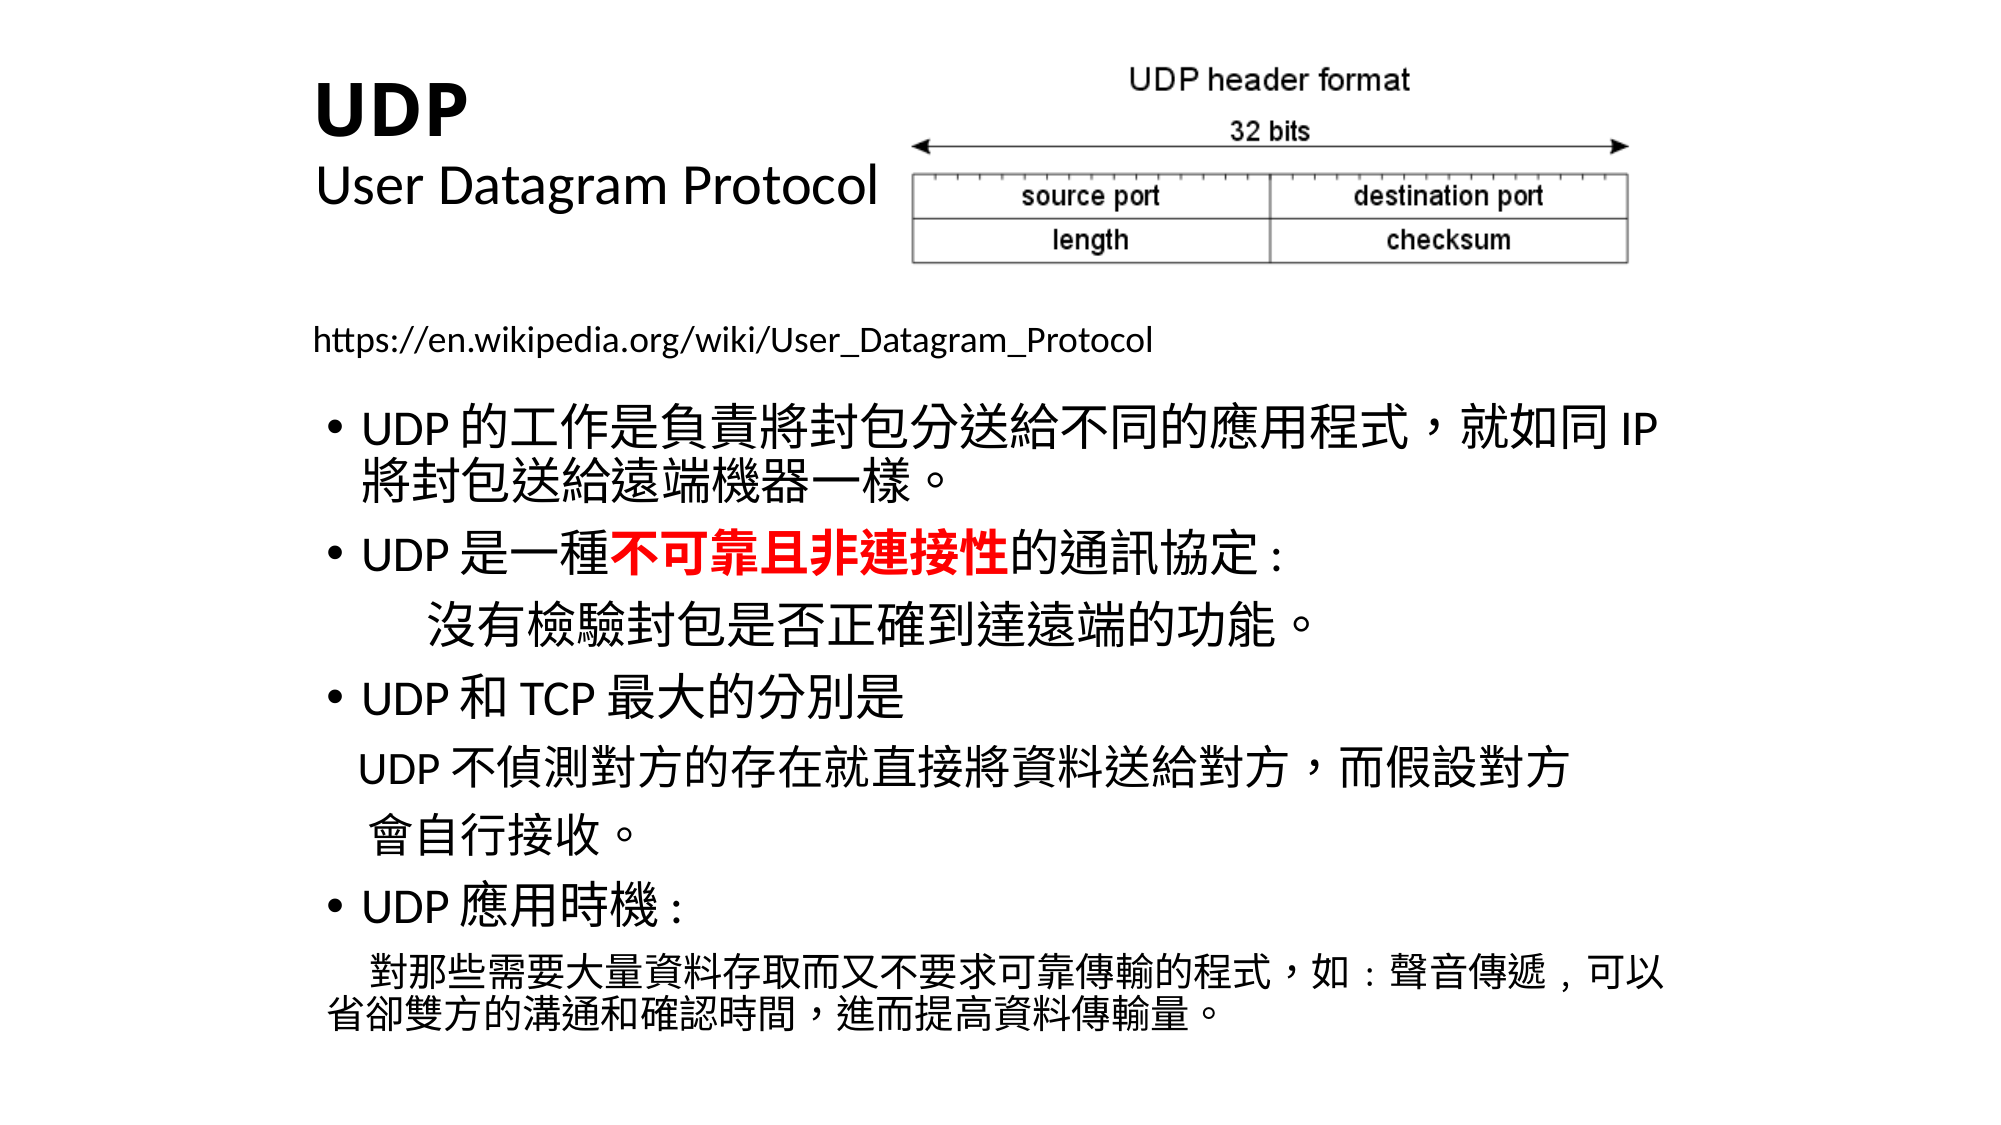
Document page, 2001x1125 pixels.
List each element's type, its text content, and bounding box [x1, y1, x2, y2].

title UDP [297, 57, 494, 168]
text_box https://en.wikipedia.org/wiki/User_Datagram_Protocol [297, 307, 1180, 368]
list UDP的工作是負責將封包分送給不同的應用程式，就如同IP將封包送給遠端機器一樣。 UDP是一種不可靠且非連接性的通訊協定: 沒有檢驗封包是否正確到達遠端的功能。 UDP和TCP最大的分別是 UDP不偵測對方的存在就直接將資料送給對方，而假設對方 會自行接收。 UDP應用時機: 對那些需要大量資料存取而又不要求可靠傳輸的程式，如﹕聲音傳遞﹐可以省卻雙方的溝通和確認時間，進而提高資料傳輸量。 [311, 395, 1684, 1048]
picture [879, 36, 1662, 314]
text_box User Datagram Protocol [301, 138, 879, 224]
